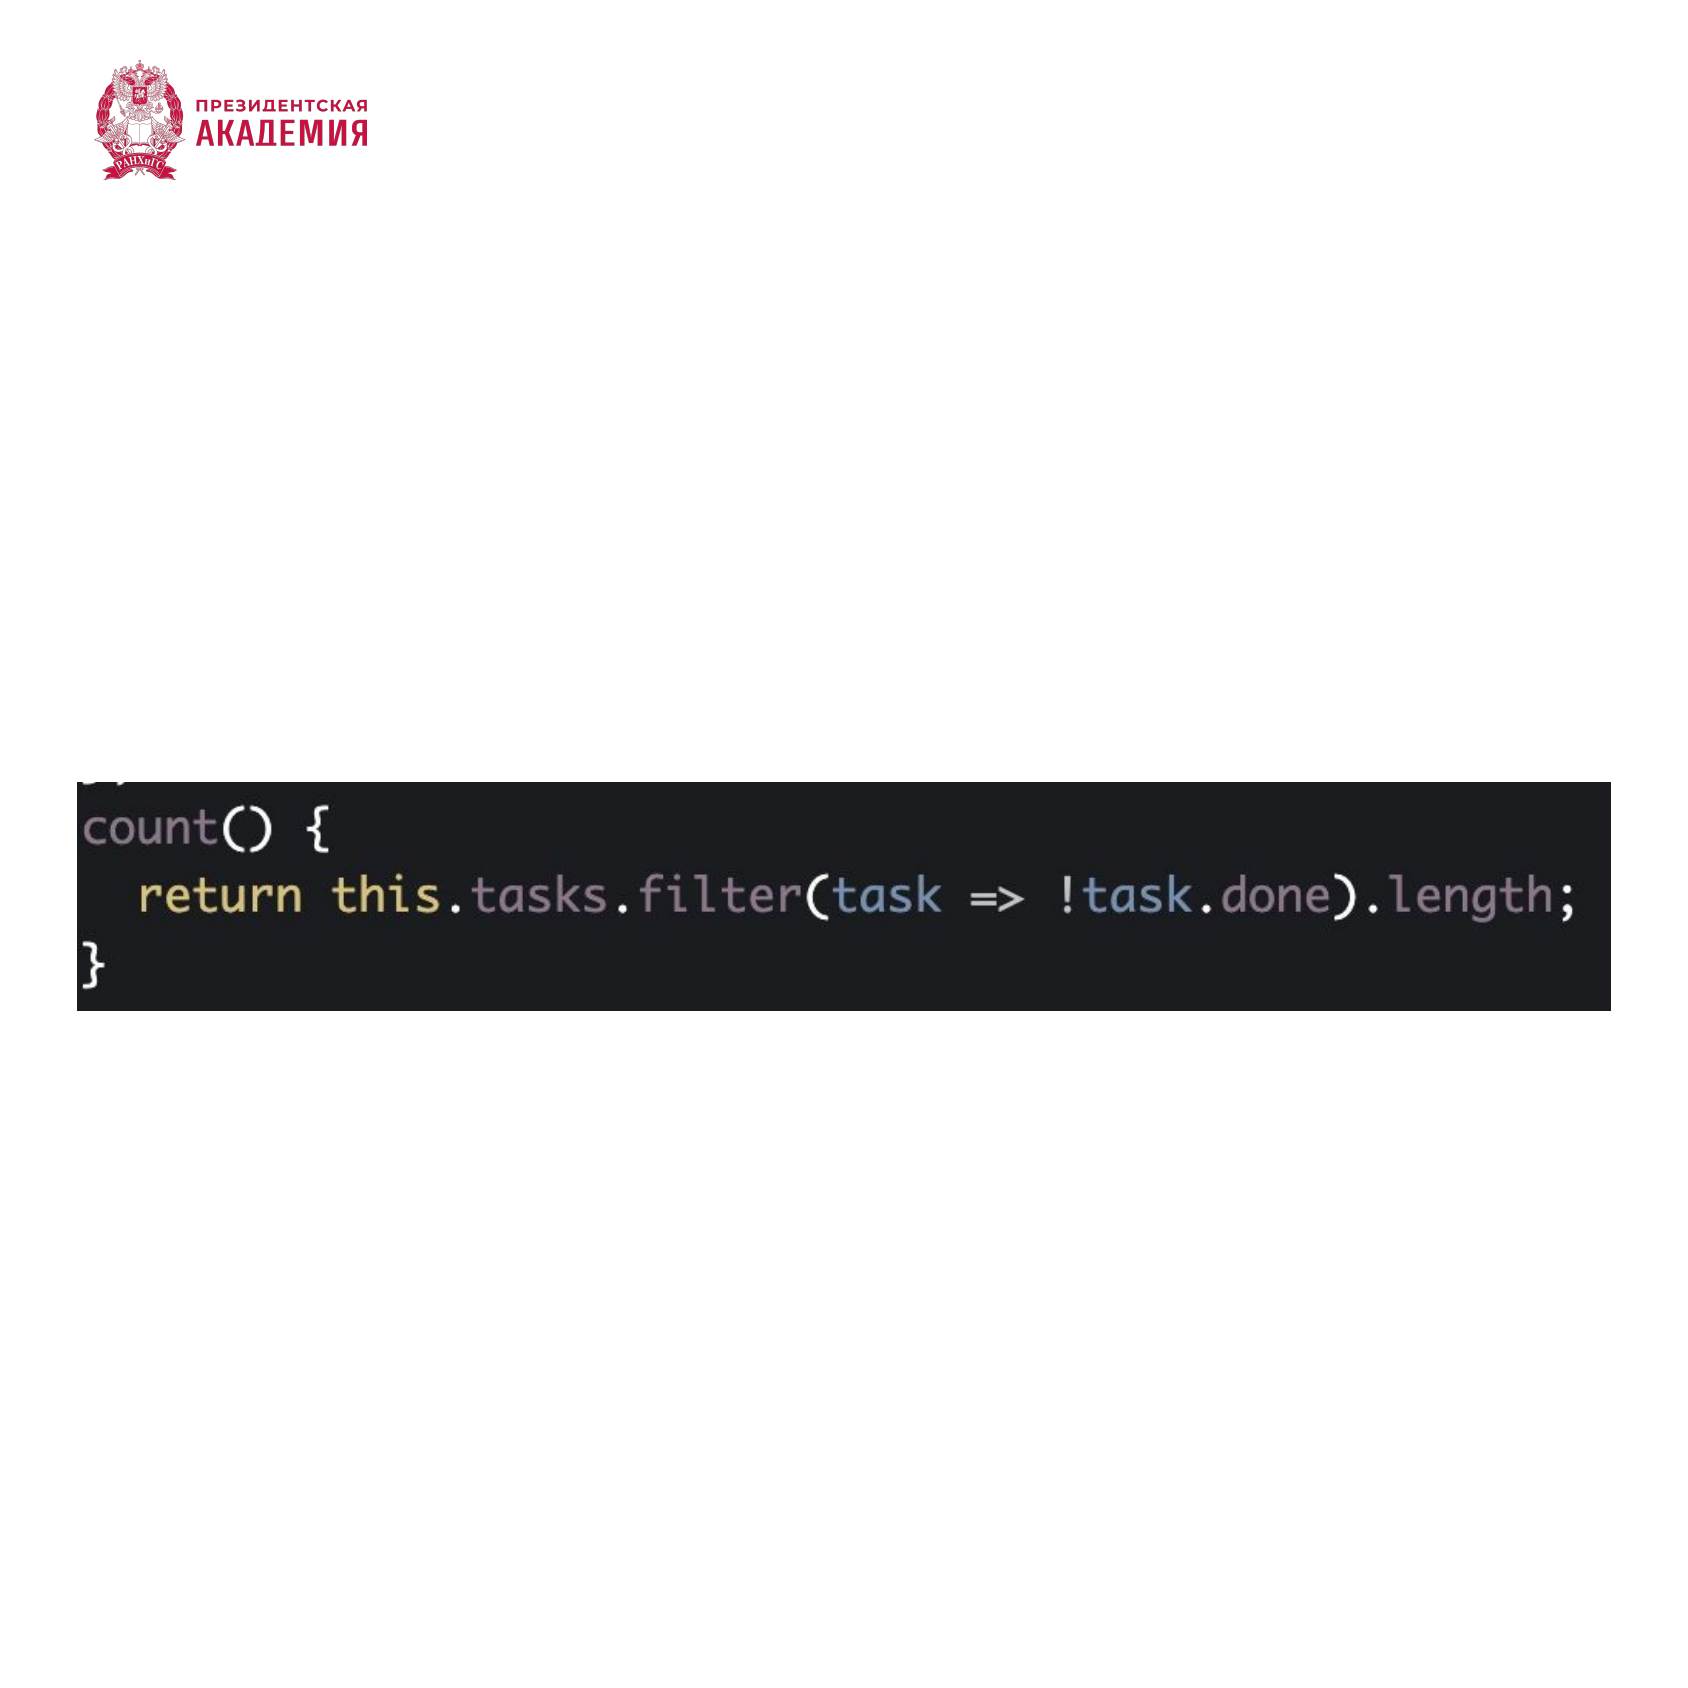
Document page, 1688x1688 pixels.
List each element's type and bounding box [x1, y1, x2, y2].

picture [94, 60, 367, 180]
picture [76, 782, 1611, 1011]
